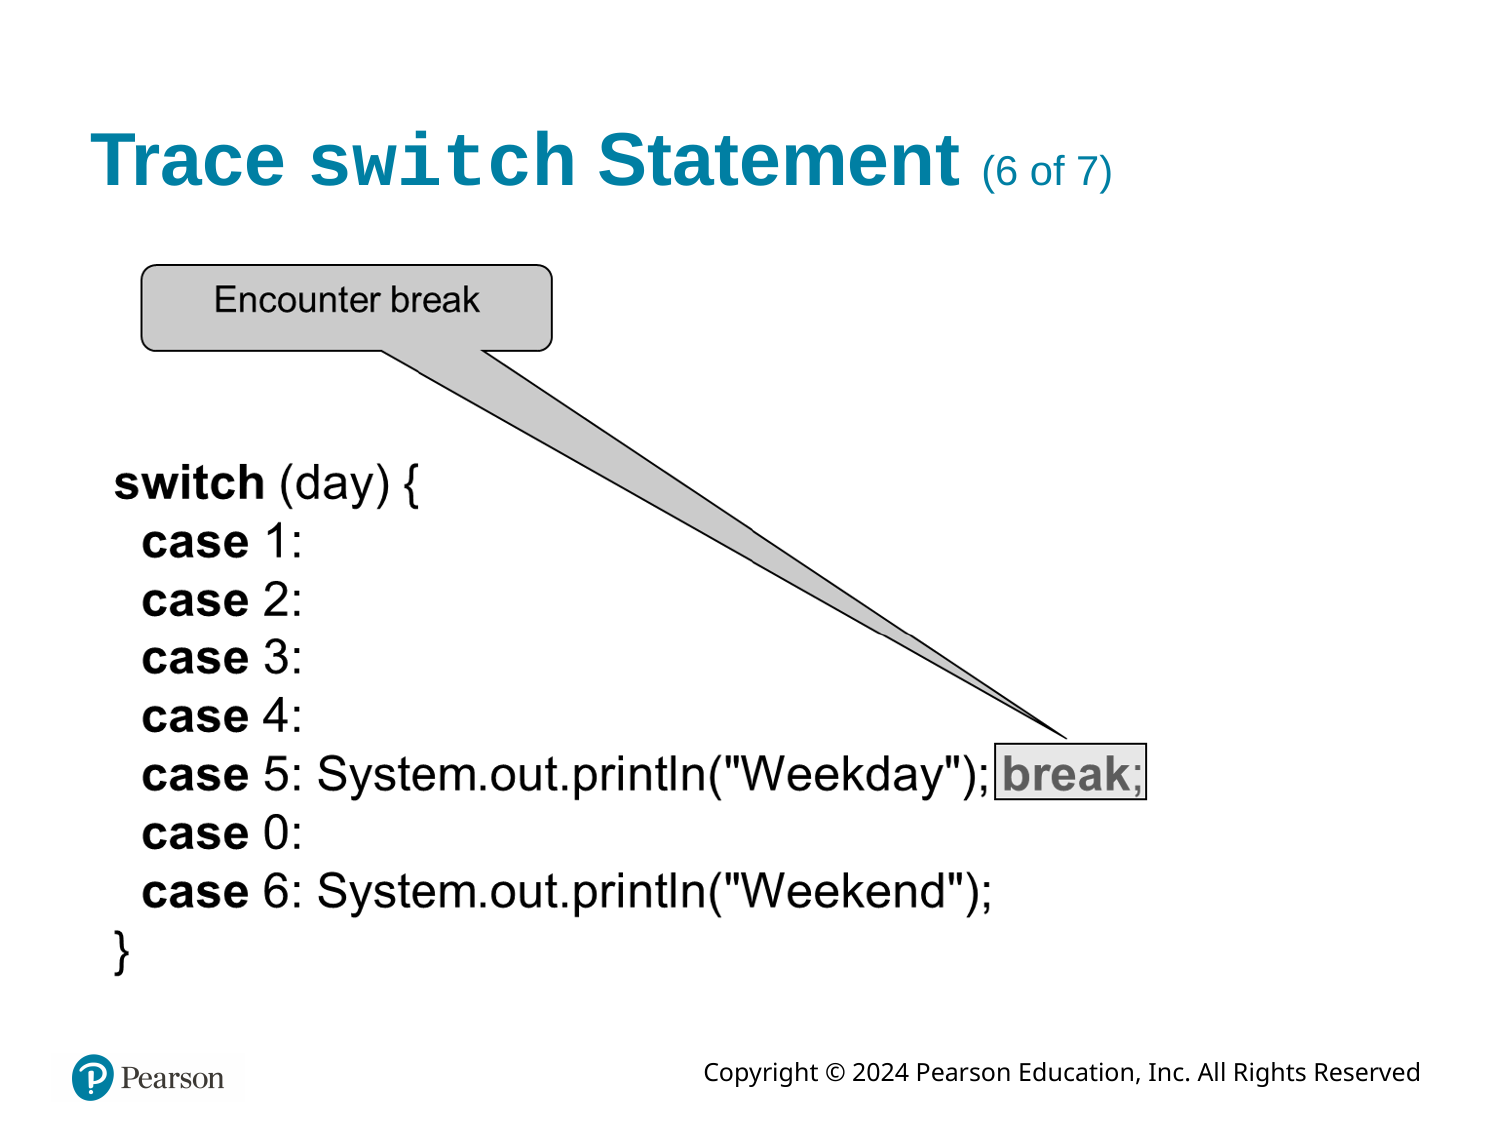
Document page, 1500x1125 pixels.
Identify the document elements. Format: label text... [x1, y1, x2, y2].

title Trace switch Statement (6 of 7) [75, 35, 1425, 216]
picture [51, 1053, 245, 1102]
picture [83, 264, 1422, 1007]
